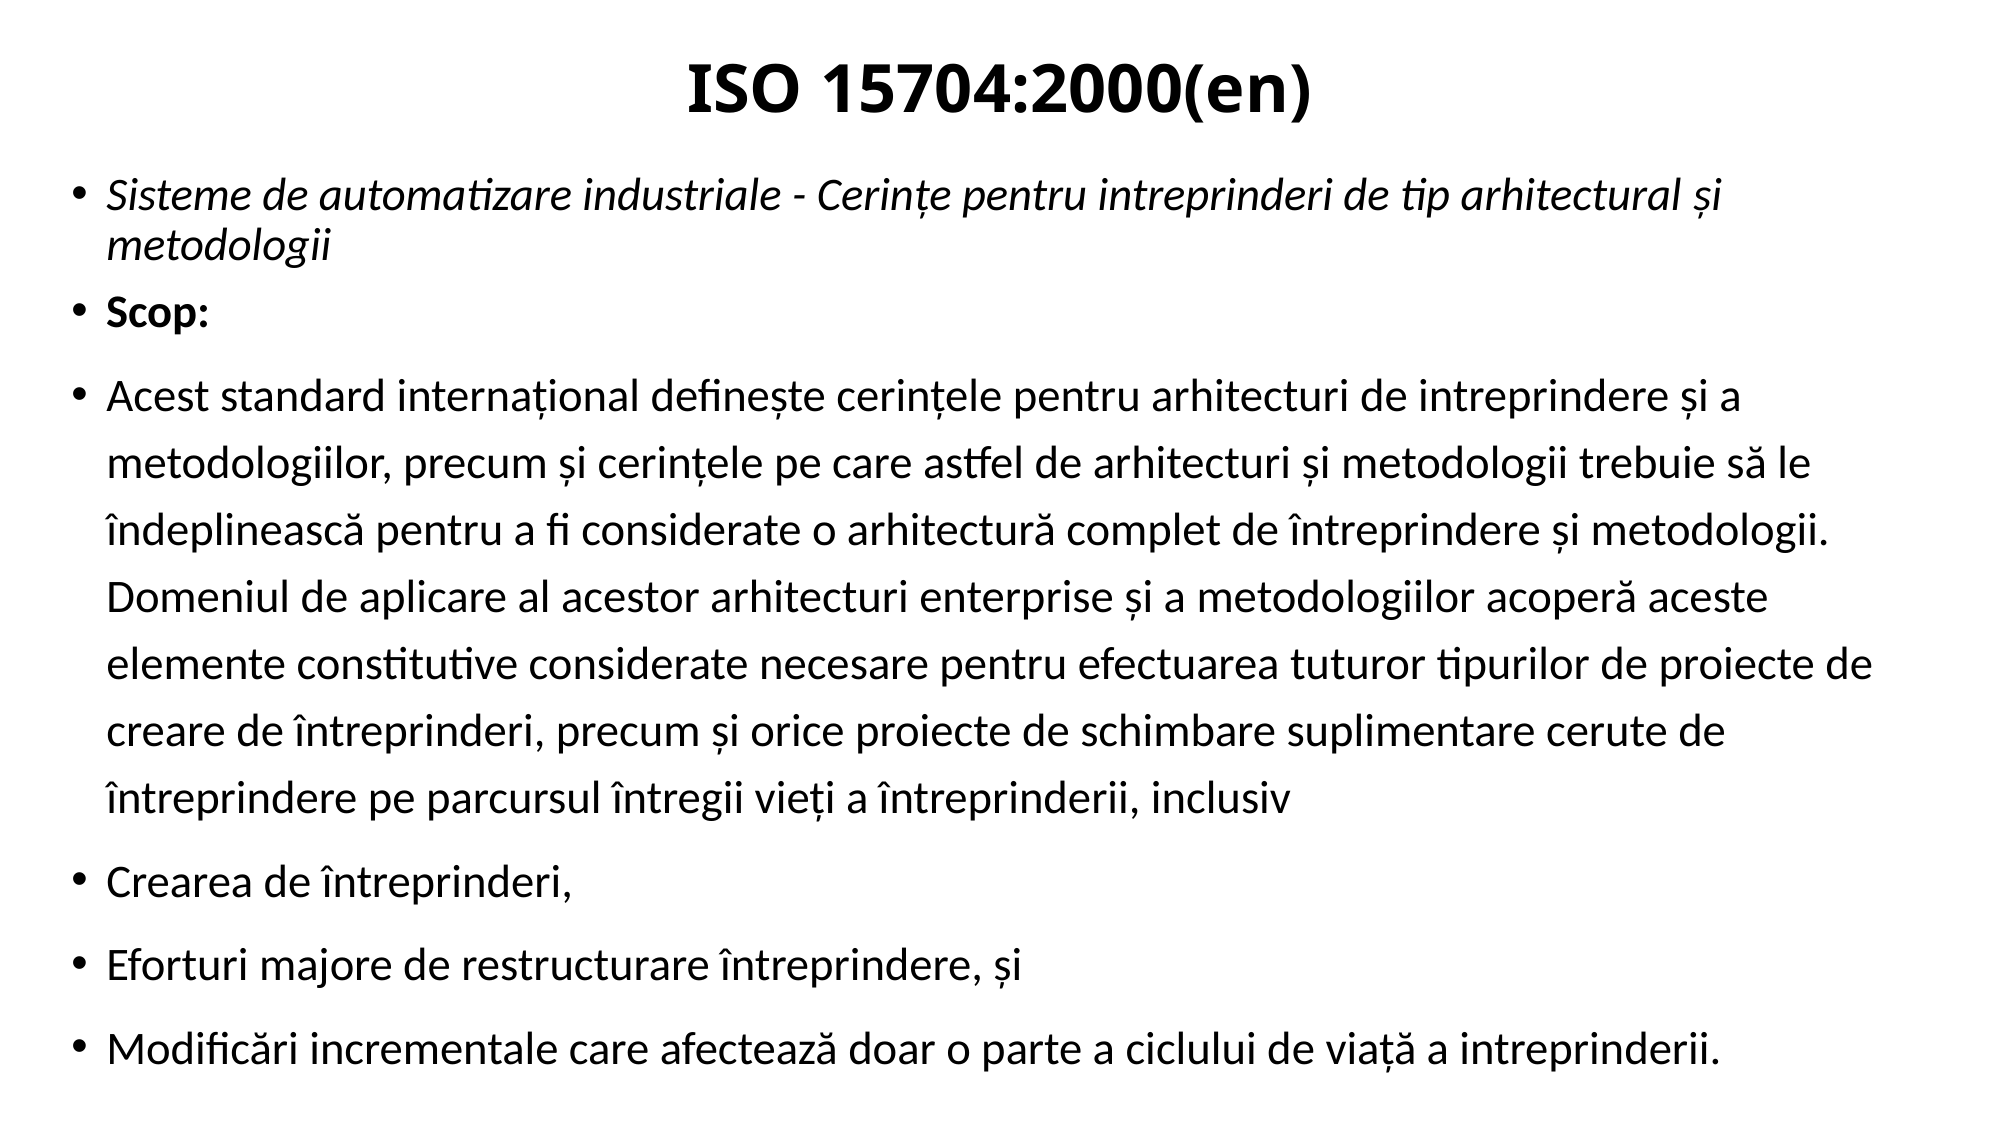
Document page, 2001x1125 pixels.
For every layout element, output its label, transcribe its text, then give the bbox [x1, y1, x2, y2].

title ISO 15704:2000(en) [137, 20, 1863, 162]
list Sisteme de automatizare industriale - Cerințe pentru intreprinderi de tip arhitectural și metodologii Scop: Acest standard internațional definește cerințele pentru arhitecturi de intreprindere și a metodologiilor, precum și cerințele pe care astfel de arhitecturi și metodologii trebuie să le îndeplinească pentru a fi considerate o arhitectură complet de întreprindere și metodologii. Domeniul de aplicare al acestor arhitecturi enterprise și a metodologiilor acoperă aceste elemente constitutive considerate necesare pentru efectuarea tuturor tipurilor de proiecte de creare de întreprinderi, precum și orice proiecte de schimbare suplimentare cerute de întreprindere pe parcursul întregii vieți a întreprinderii, inclusiv Crearea de întreprinderi, Eforturi majore de restructurare întreprindere, și Modificări incrementale care afectează doar o parte a ciclului de viață a intreprinderii. [56, 162, 1897, 1082]
